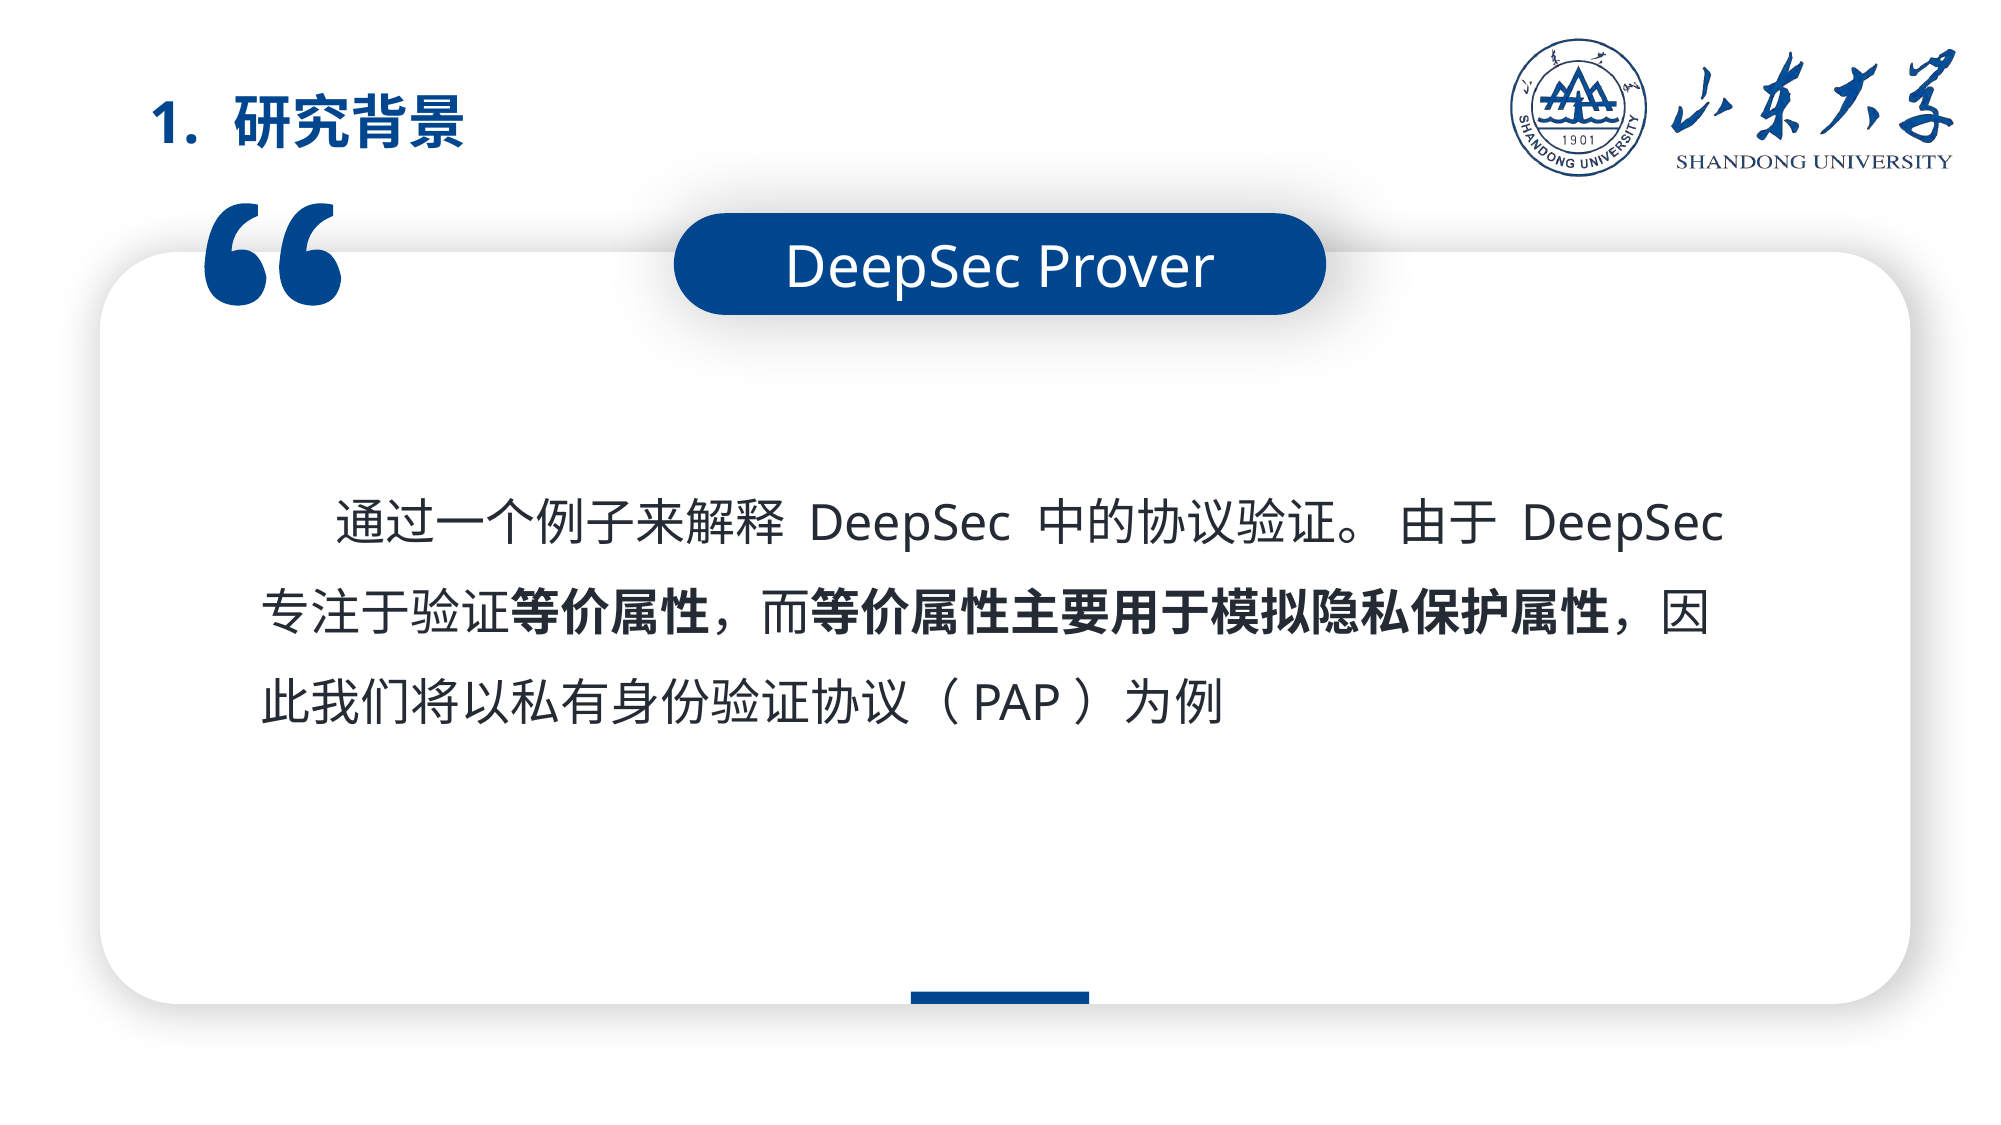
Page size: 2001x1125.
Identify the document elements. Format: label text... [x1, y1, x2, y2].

text_box [910, 991, 1090, 1005]
text_box [203, 202, 268, 307]
text_box [98, 251, 1912, 1005]
text_box 通过一个例子来解释 DeepSec 中的协议验证。 由于 DeepSec 专注于验证等价属性，而等价属性主要用于模拟隐私保护属性，因此我们将以私有身份验证协议（PAP）为例 [245, 453, 1765, 738]
text_box DeepSec Prover [672, 212, 1328, 316]
text_box [278, 202, 343, 307]
text_box 研究背景 [134, 77, 1476, 163]
picture [1476, 22, 2000, 194]
